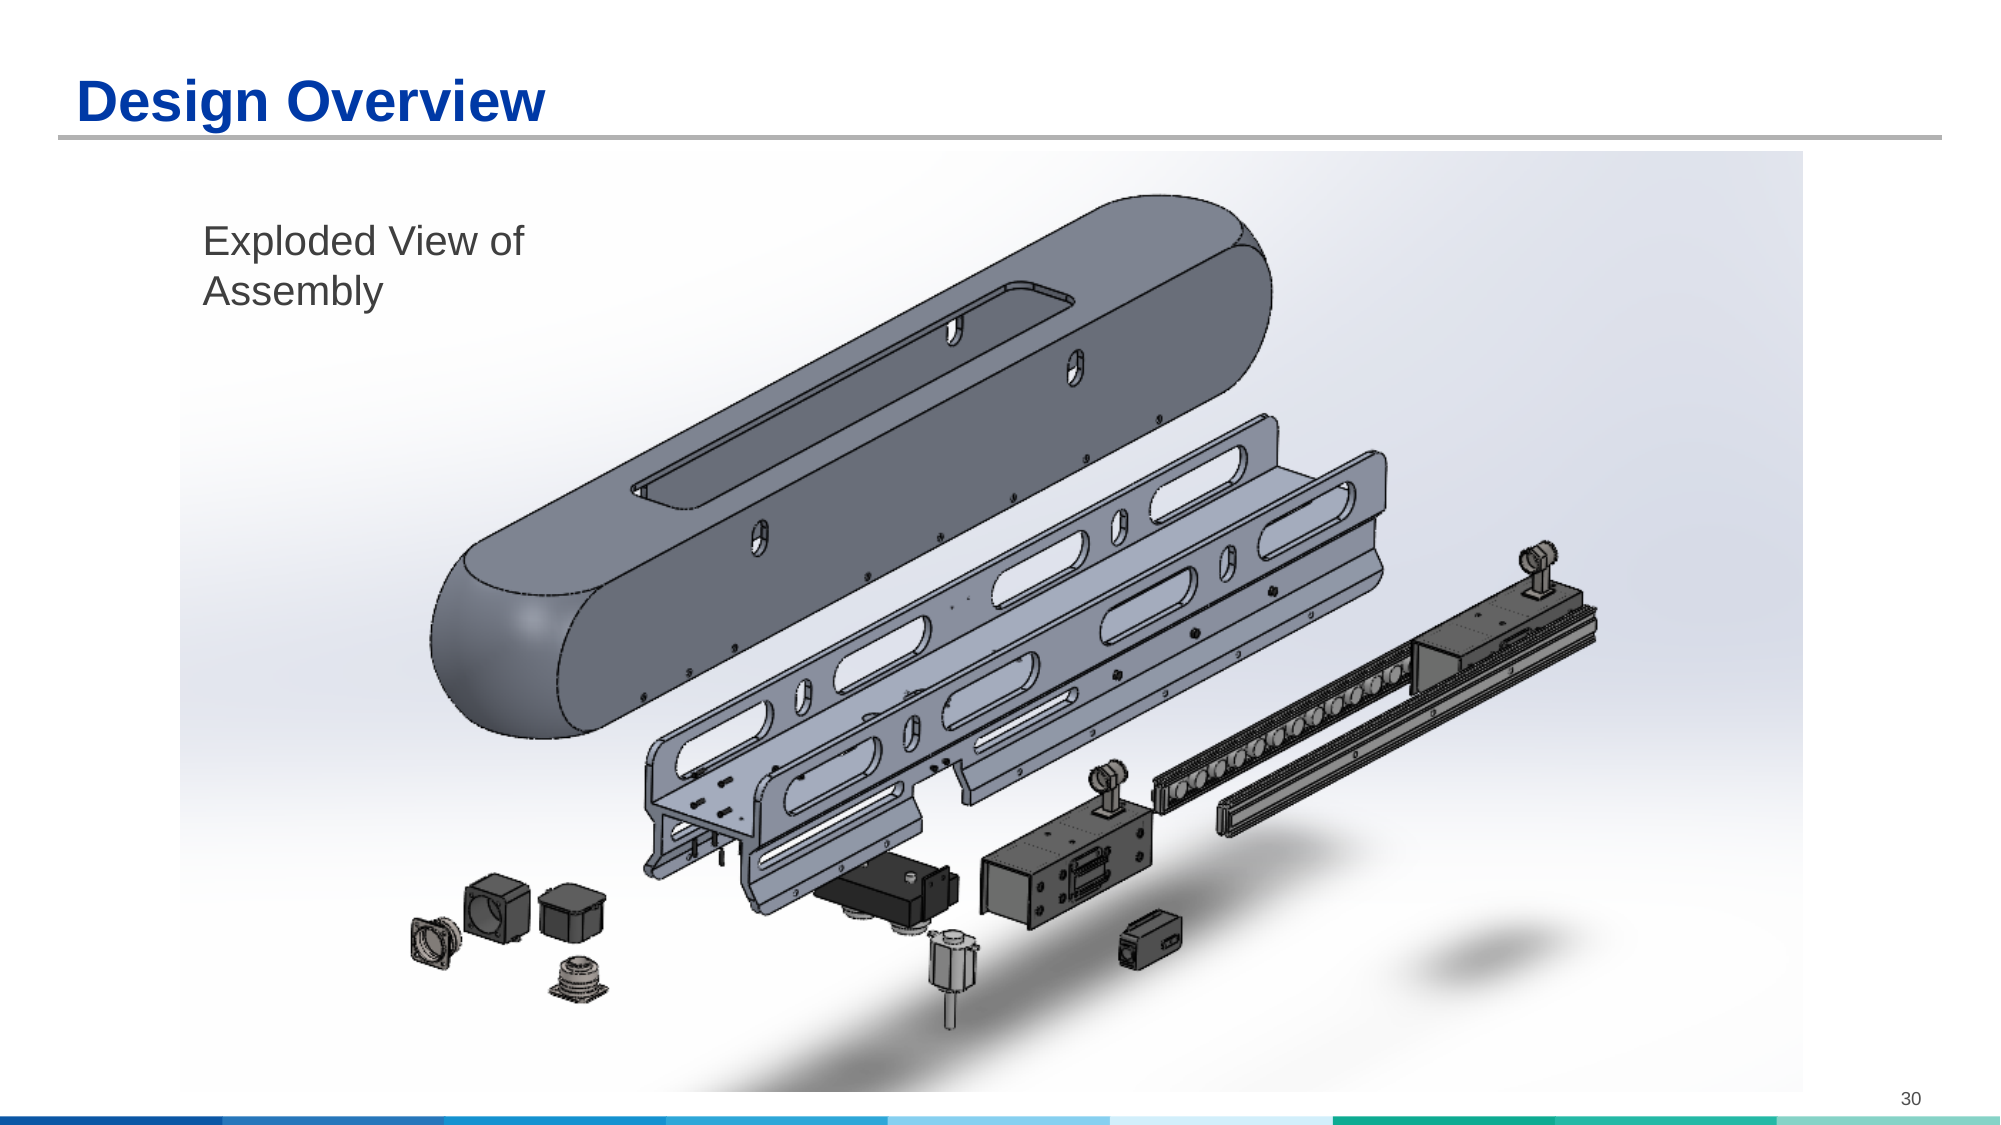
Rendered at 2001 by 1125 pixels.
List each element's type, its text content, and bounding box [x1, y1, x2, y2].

slide_number 30 [1849, 1078, 1974, 1118]
title Design Overview [76, 29, 1927, 135]
picture [180, 151, 1803, 1093]
